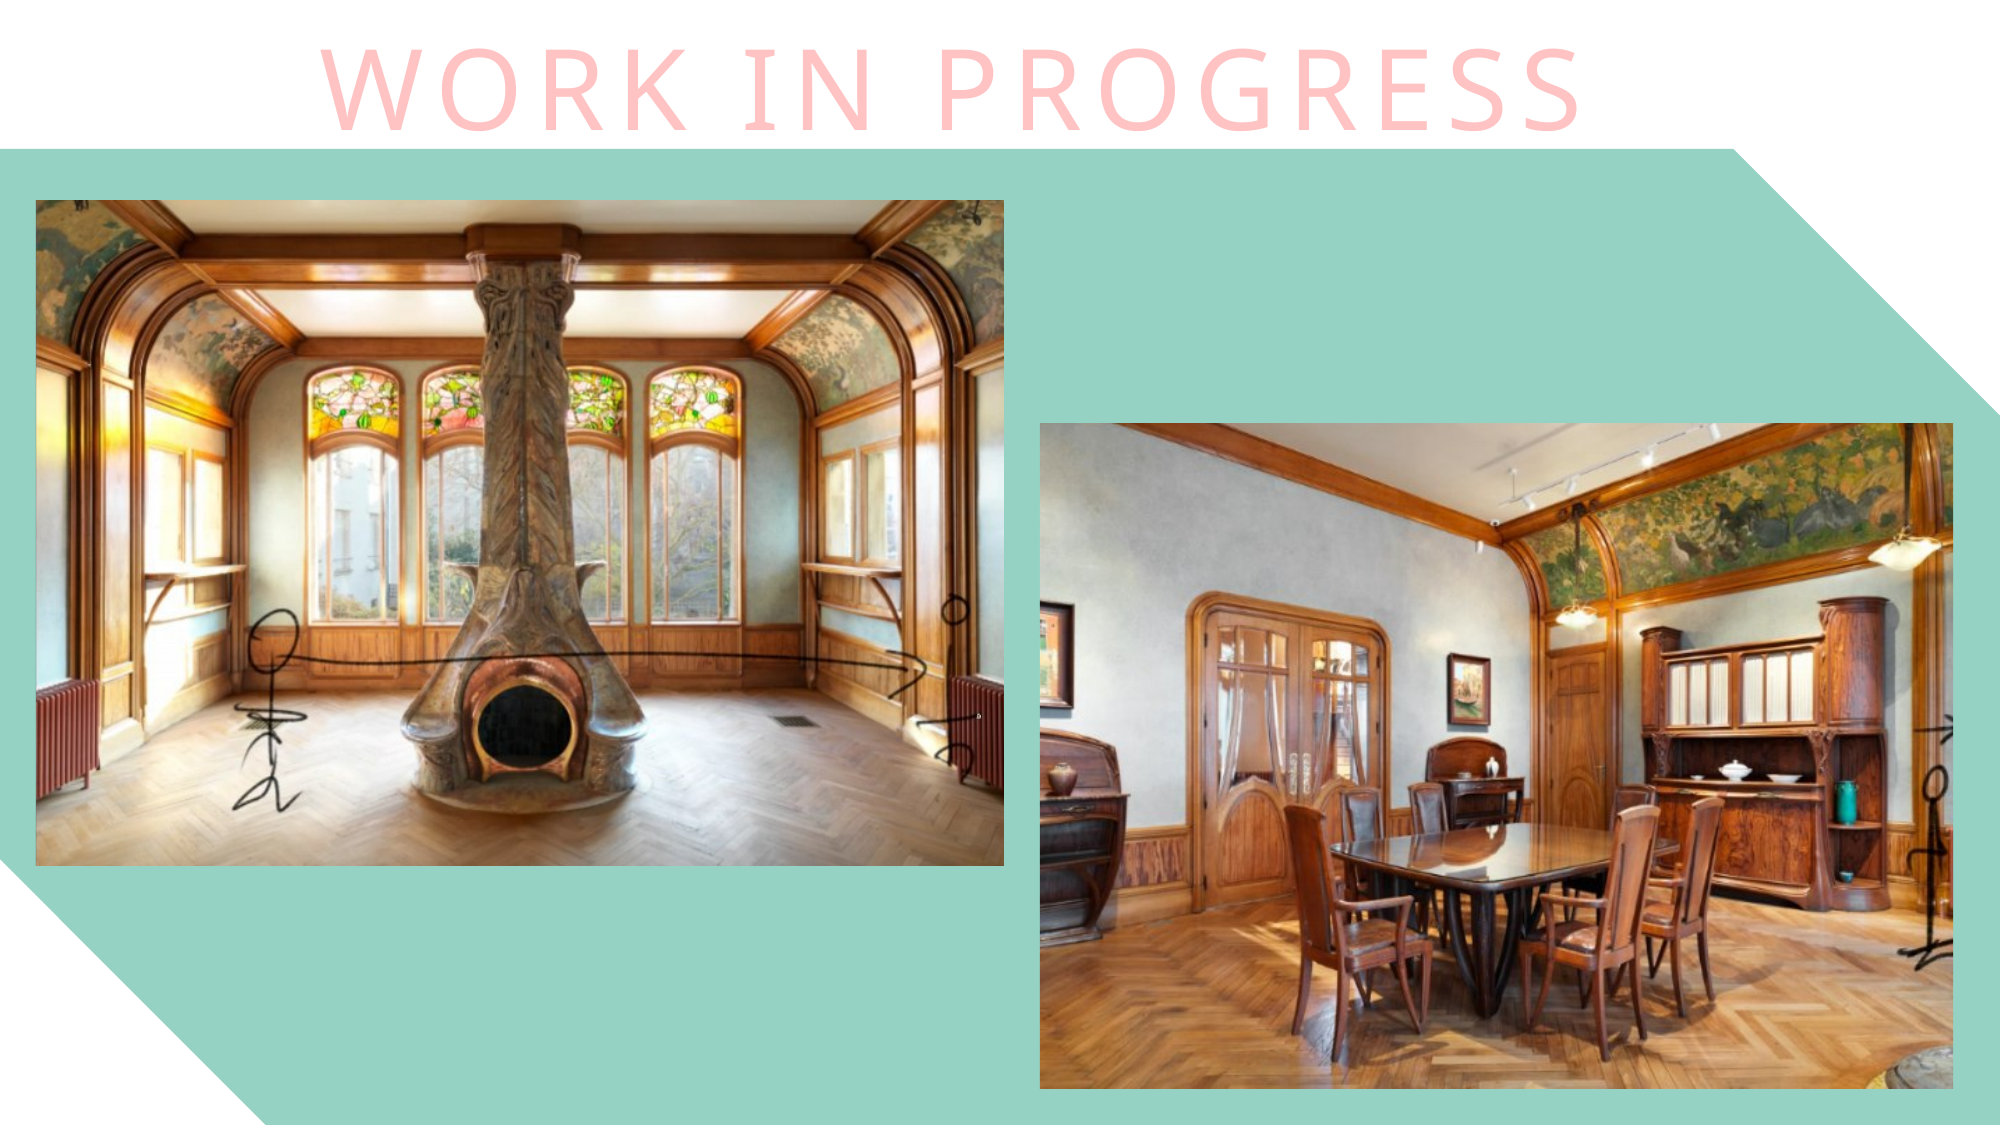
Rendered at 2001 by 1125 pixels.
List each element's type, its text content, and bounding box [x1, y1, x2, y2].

text_box [0, 148, 2000, 1125]
picture [35, 199, 1004, 866]
text_box Work in Progress [319, 17, 1762, 153]
picture [1039, 423, 1954, 1090]
